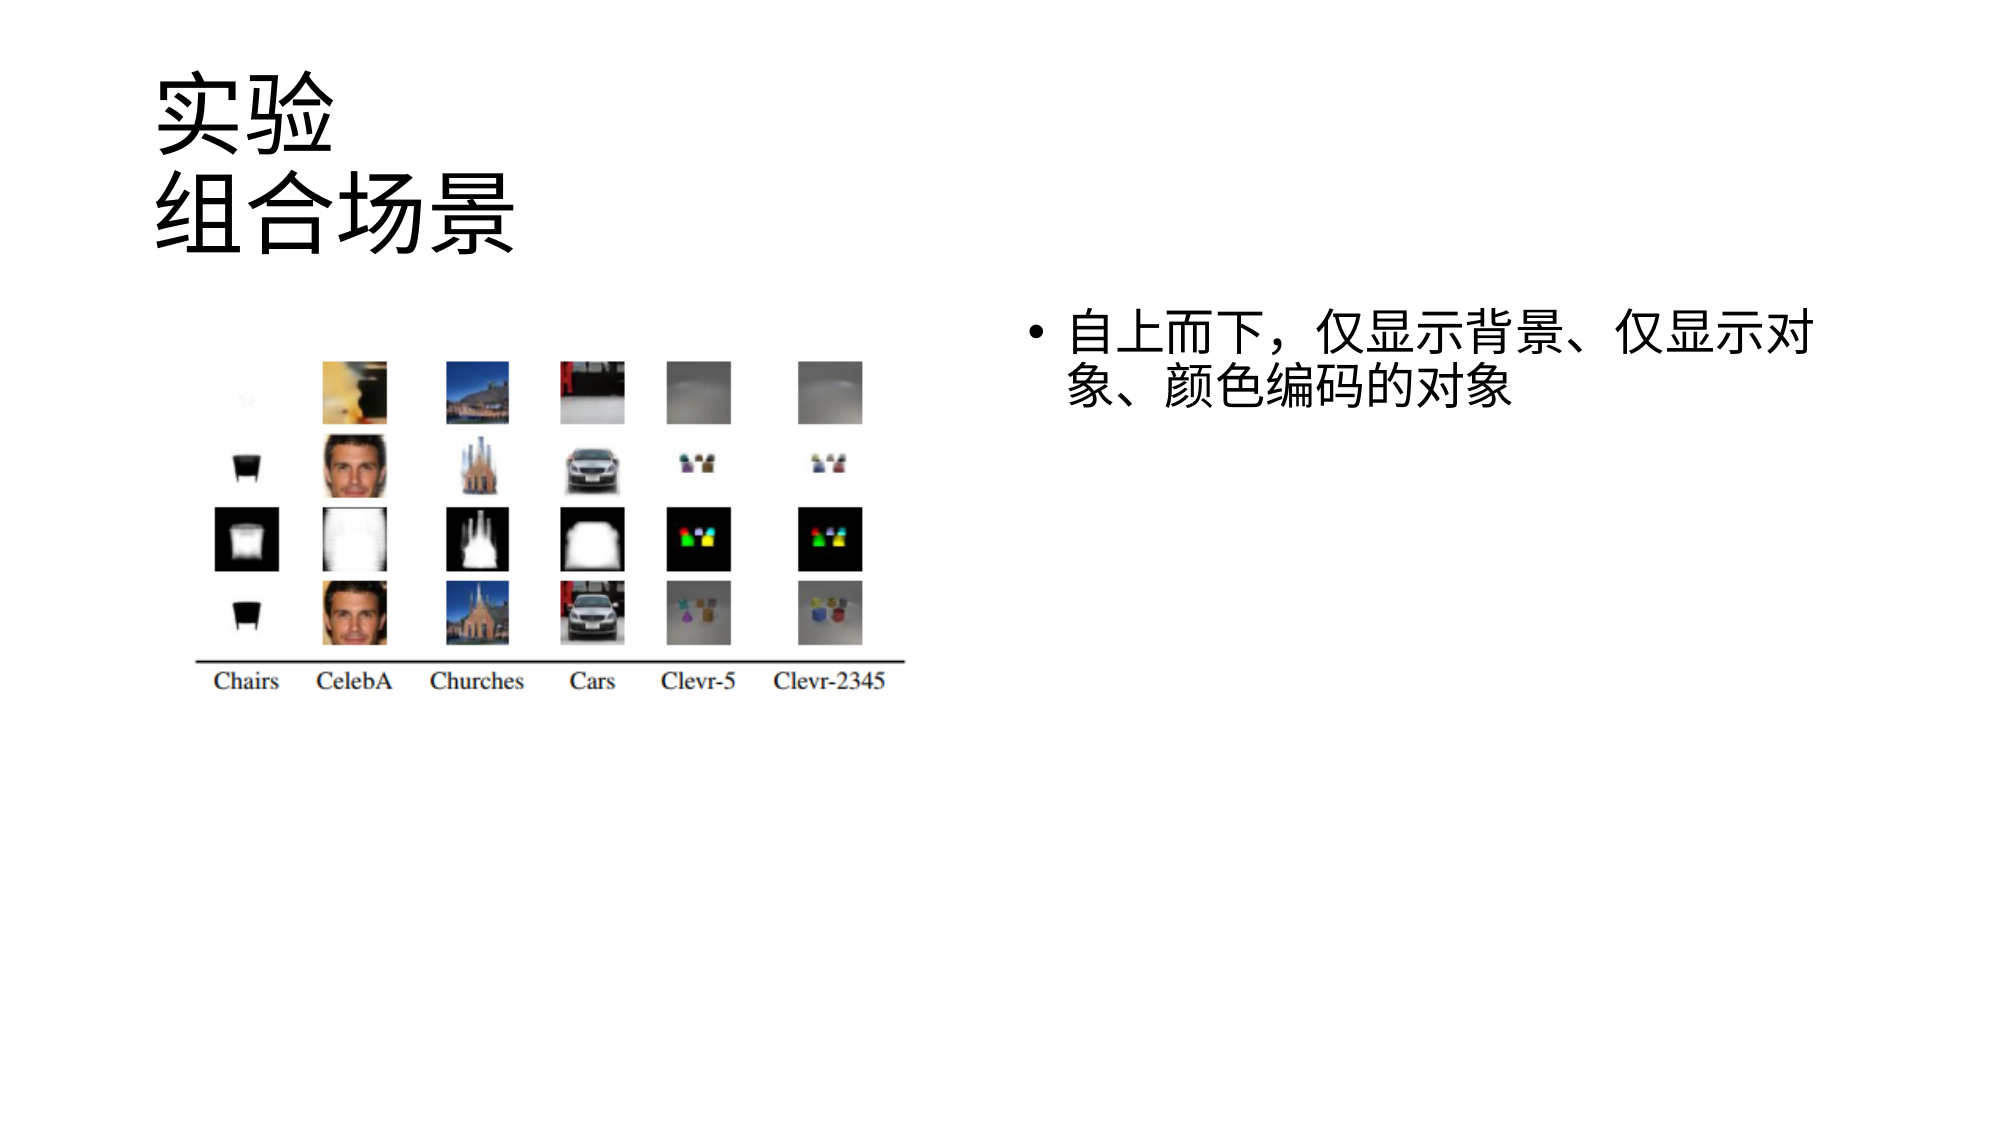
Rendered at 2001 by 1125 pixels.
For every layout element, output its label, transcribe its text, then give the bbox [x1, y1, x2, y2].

picture [162, 332, 922, 698]
title 实验 组合场景 [137, 59, 1863, 278]
list 自上而下，仅显示背景、仅显示对象、颜色编码的对象 [1012, 299, 1863, 1014]
